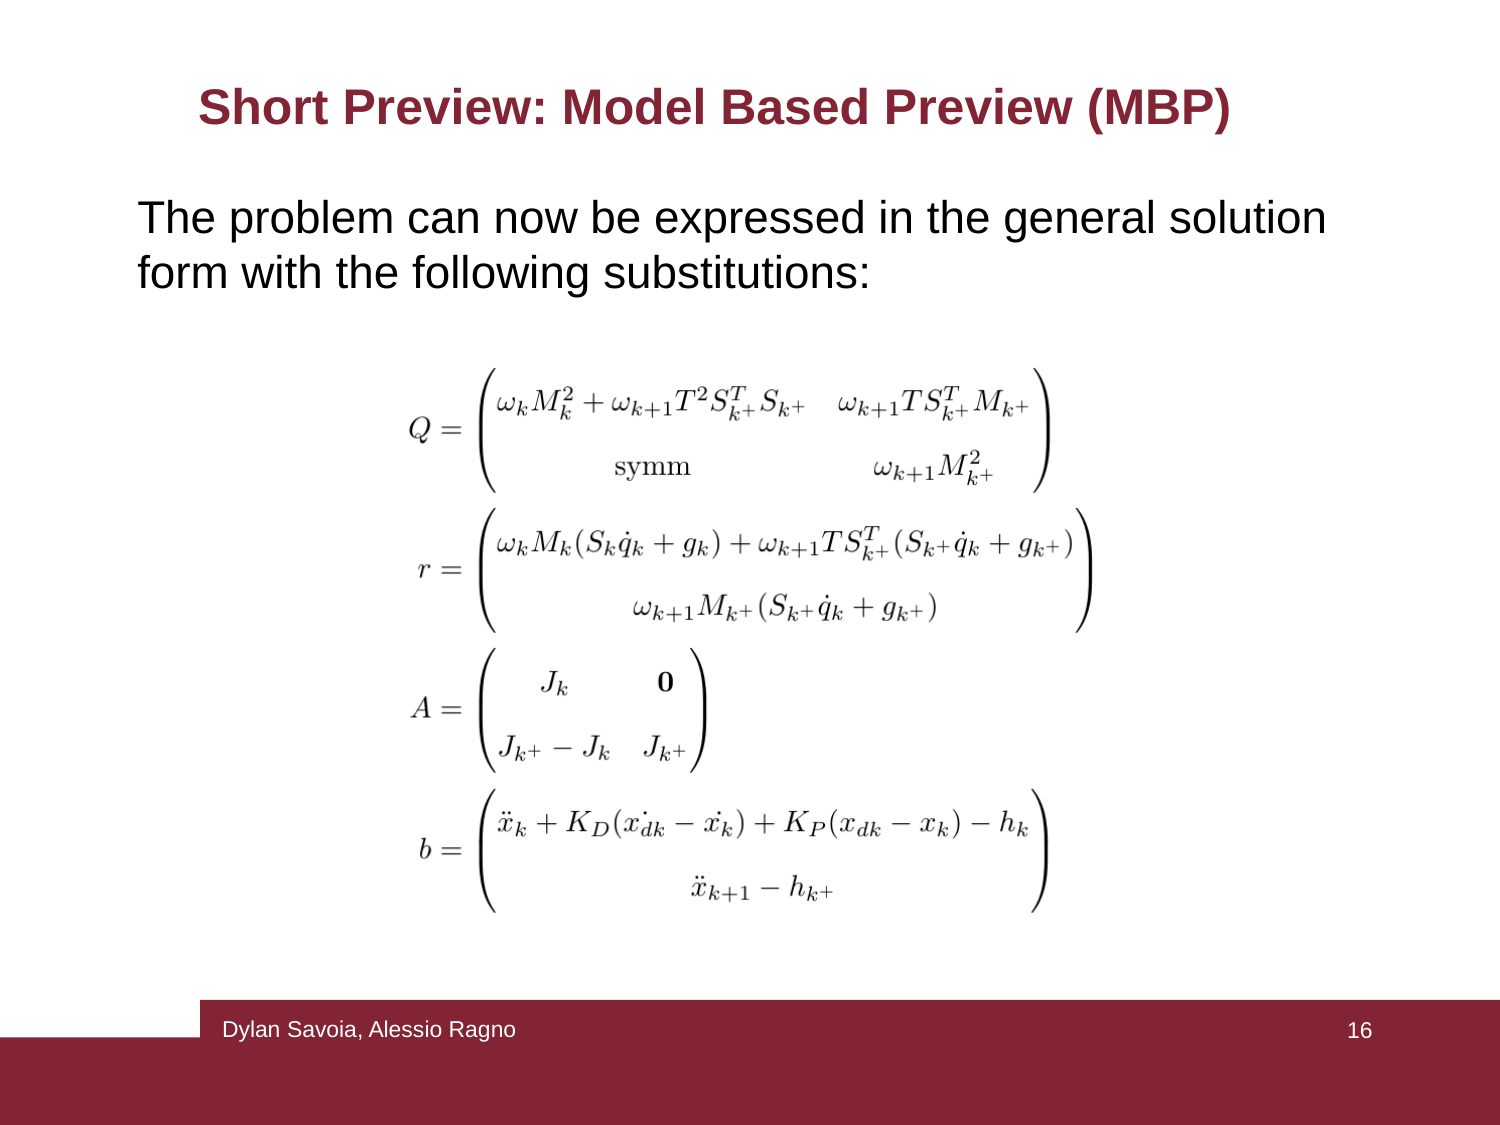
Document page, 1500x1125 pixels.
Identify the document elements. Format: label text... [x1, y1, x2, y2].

picture [388, 357, 1112, 944]
list The problem can now be expressed in the general solution form with the following substitutions: [122, 179, 1363, 863]
title Short Preview: Model Based Preview (MBP) [183, 66, 1424, 163]
slide_number ‹#› [1074, 1008, 1388, 1084]
